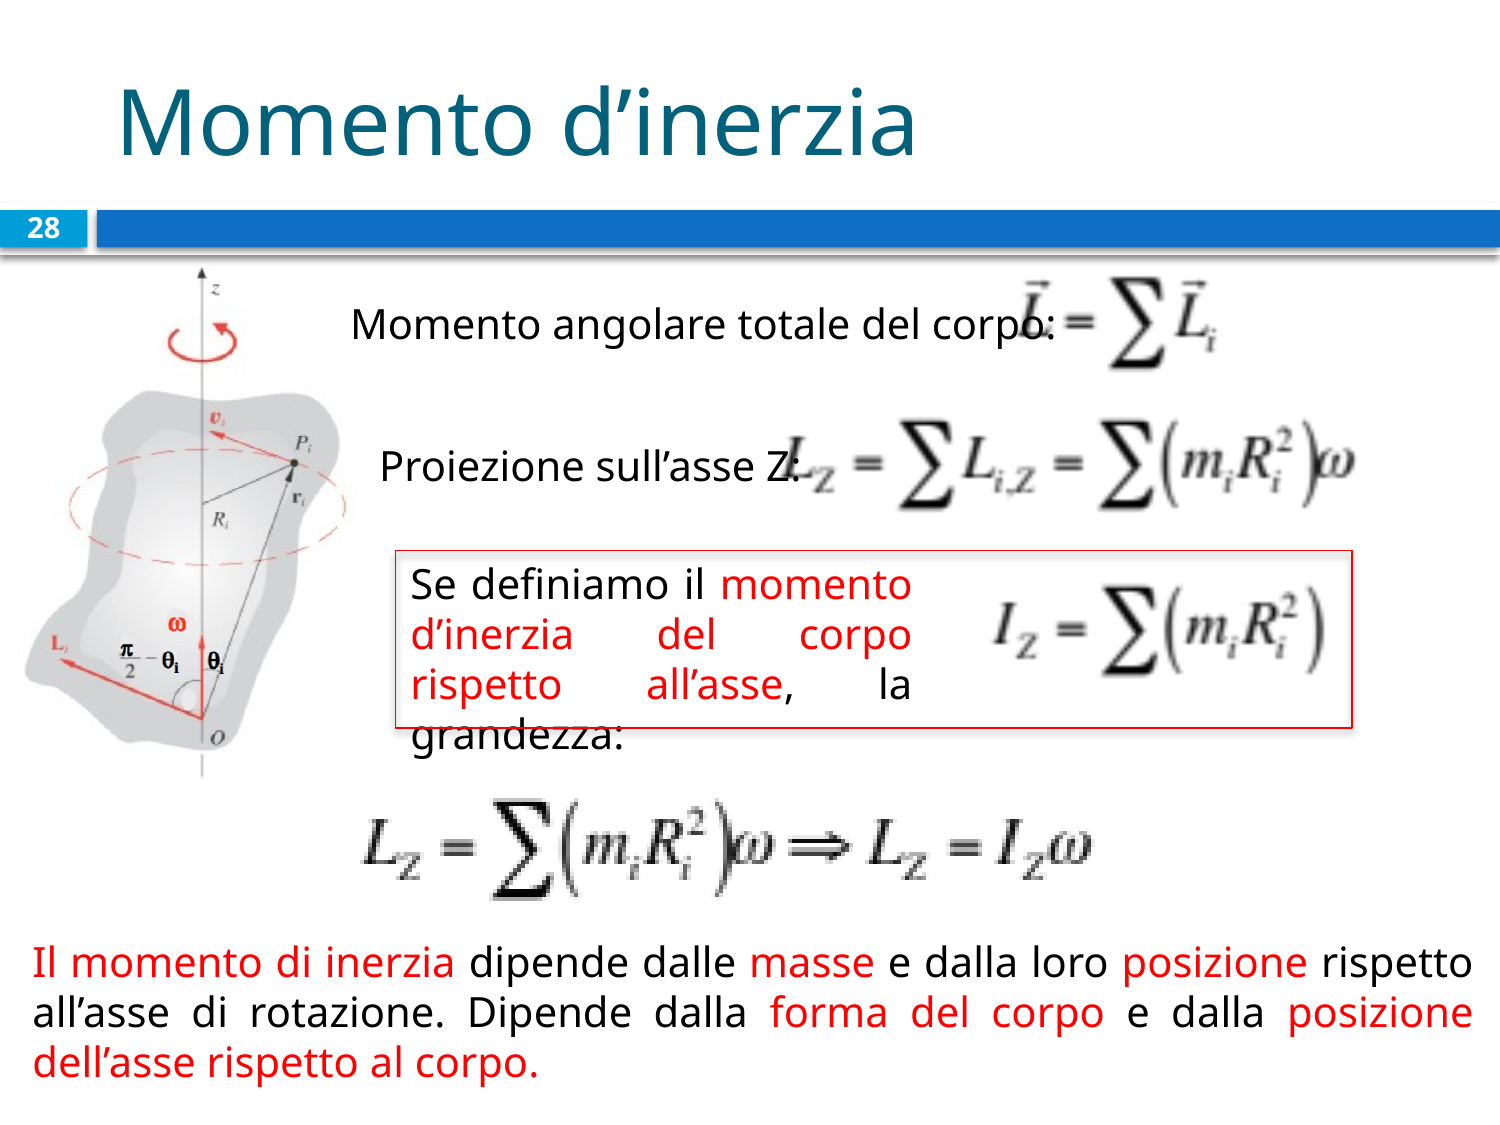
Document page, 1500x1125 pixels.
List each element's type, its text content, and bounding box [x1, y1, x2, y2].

text_box Se definiamo il momento d’inerzia del corpo rispetto all’asse, la grandezza: [395, 738, 928, 766]
title Momento d’inerzia [100, 37, 1438, 200]
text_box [351, 786, 1101, 911]
picture [0, 266, 373, 782]
text_box Proiezione sull’asse Z: [376, 432, 767, 498]
text_box [395, 550, 1353, 729]
text_box Il momento di inerzia dipende dalle masse e dalla loro posizione rispetto all’asse di rotazione. Dipende dalla forma del corpo e dalla posizione dell’asse rispetto al corpo. [17, 928, 1489, 1094]
slide_number 28 [0, 208, 88, 249]
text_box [985, 573, 1330, 686]
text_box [773, 408, 1364, 521]
text_box Momento angolare totale del corpo: [376, 290, 1003, 356]
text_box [1009, 266, 1233, 374]
